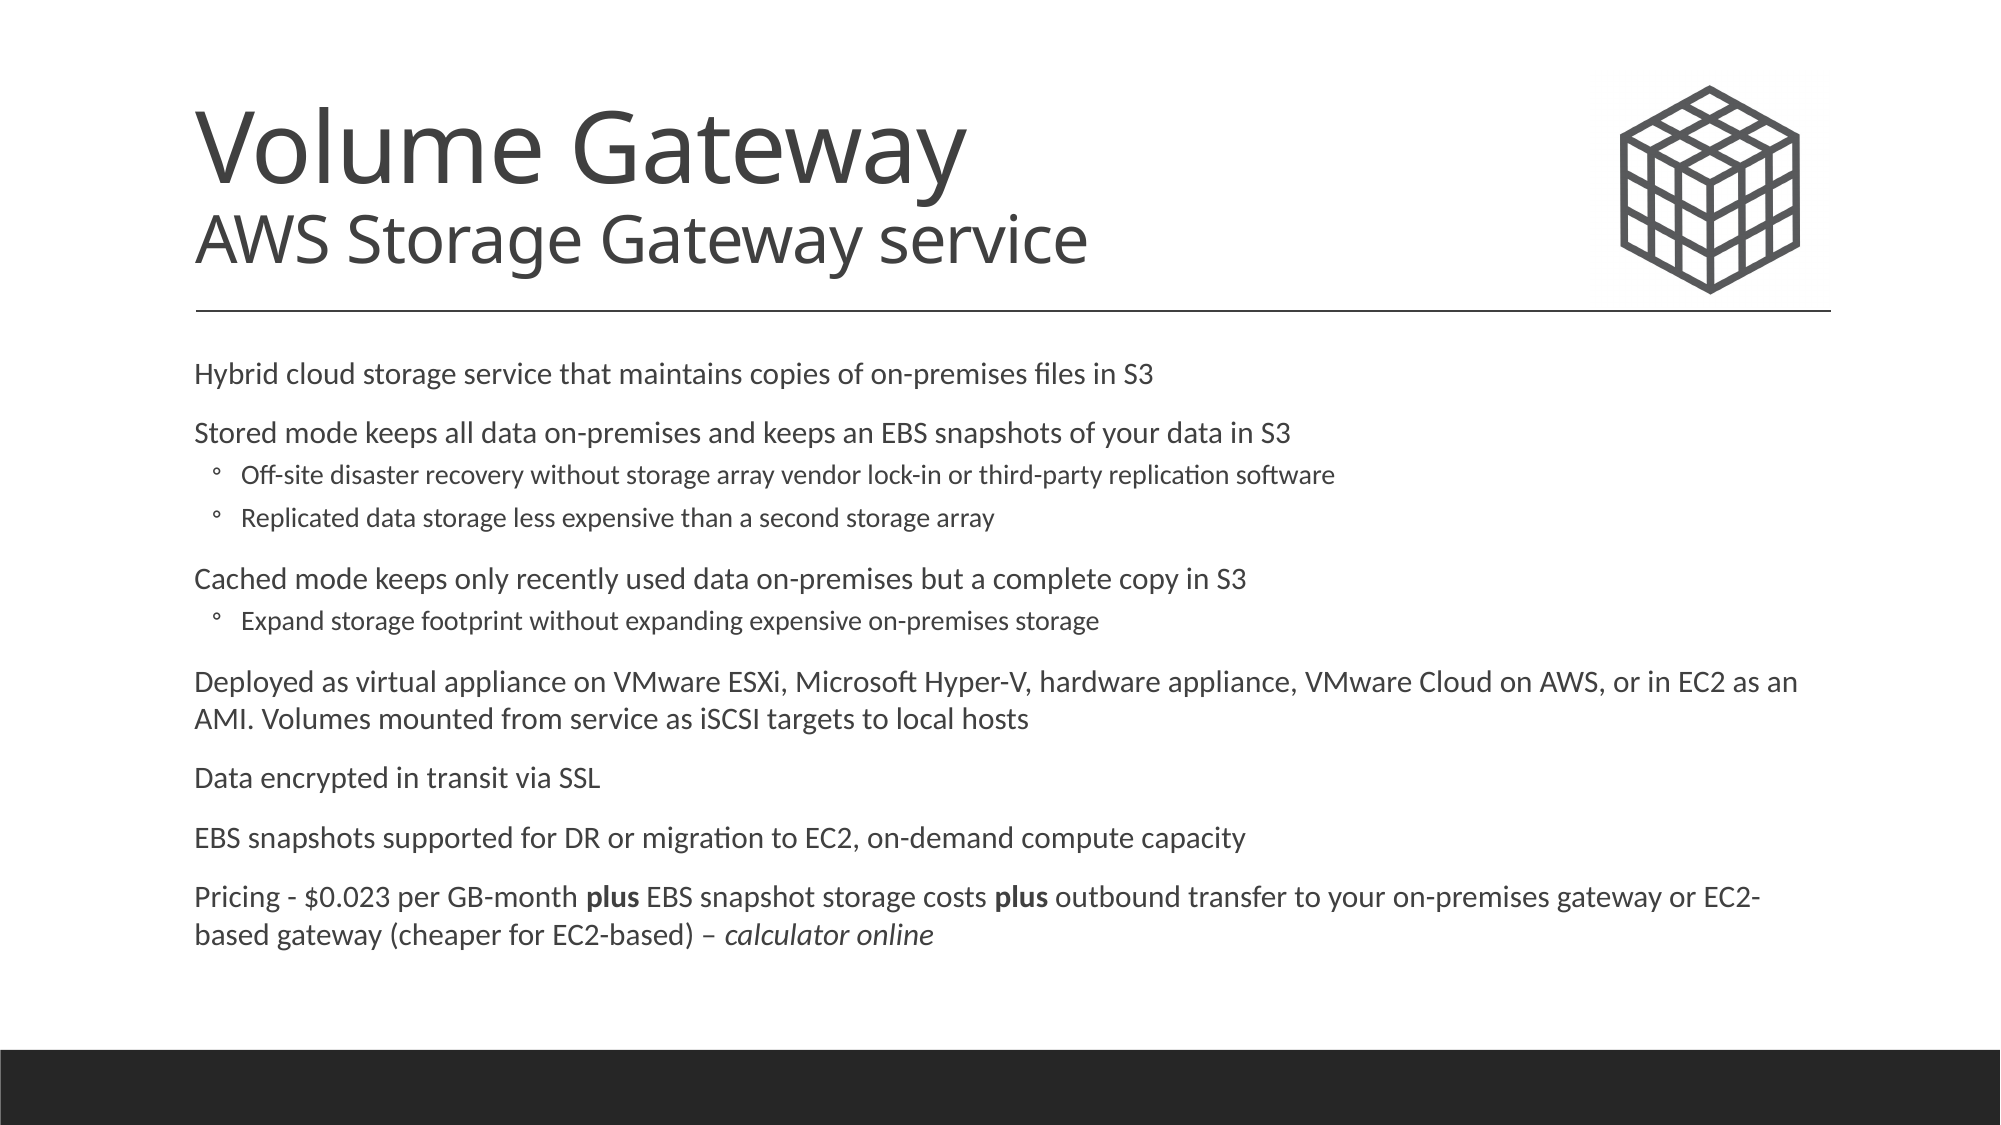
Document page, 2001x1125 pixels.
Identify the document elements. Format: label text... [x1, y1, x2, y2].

list Hybrid cloud storage service that maintains copies of on-premises files in S3 Stored mode keeps all data on-premises and keeps an EBS snapshots of your data in S3 Off-site disaster recovery without storage array vendor lock-in or third-party replication software Replicated data storage less expensive than a second storage array Cached mode keeps only recently used data on-premises but a complete copy in S3 Expand storage footprint without expanding expensive on-premises storage Deployed as virtual appliance on VMware ESXi, Microsoft Hyper-V, hardware appliance, VMware Cloud on AWS, or in EC2 as an AMI. Volumes mounted from service as iSCSI targets to local hosts Data encrypted in transit via SSL EBS snapshots supported for DR or migration to EC2, on-demand compute capacity Pricing - $0.023 per GB-month plus EBS snapshot storage costs plus outbound transfer to your on-premises gateway or EC2-based gateway (cheaper for EC2-based) – calculator online [180, 345, 1830, 963]
title Volume Gateway AWS Storage Gateway service [180, 47, 1830, 285]
picture [1589, 69, 1831, 309]
